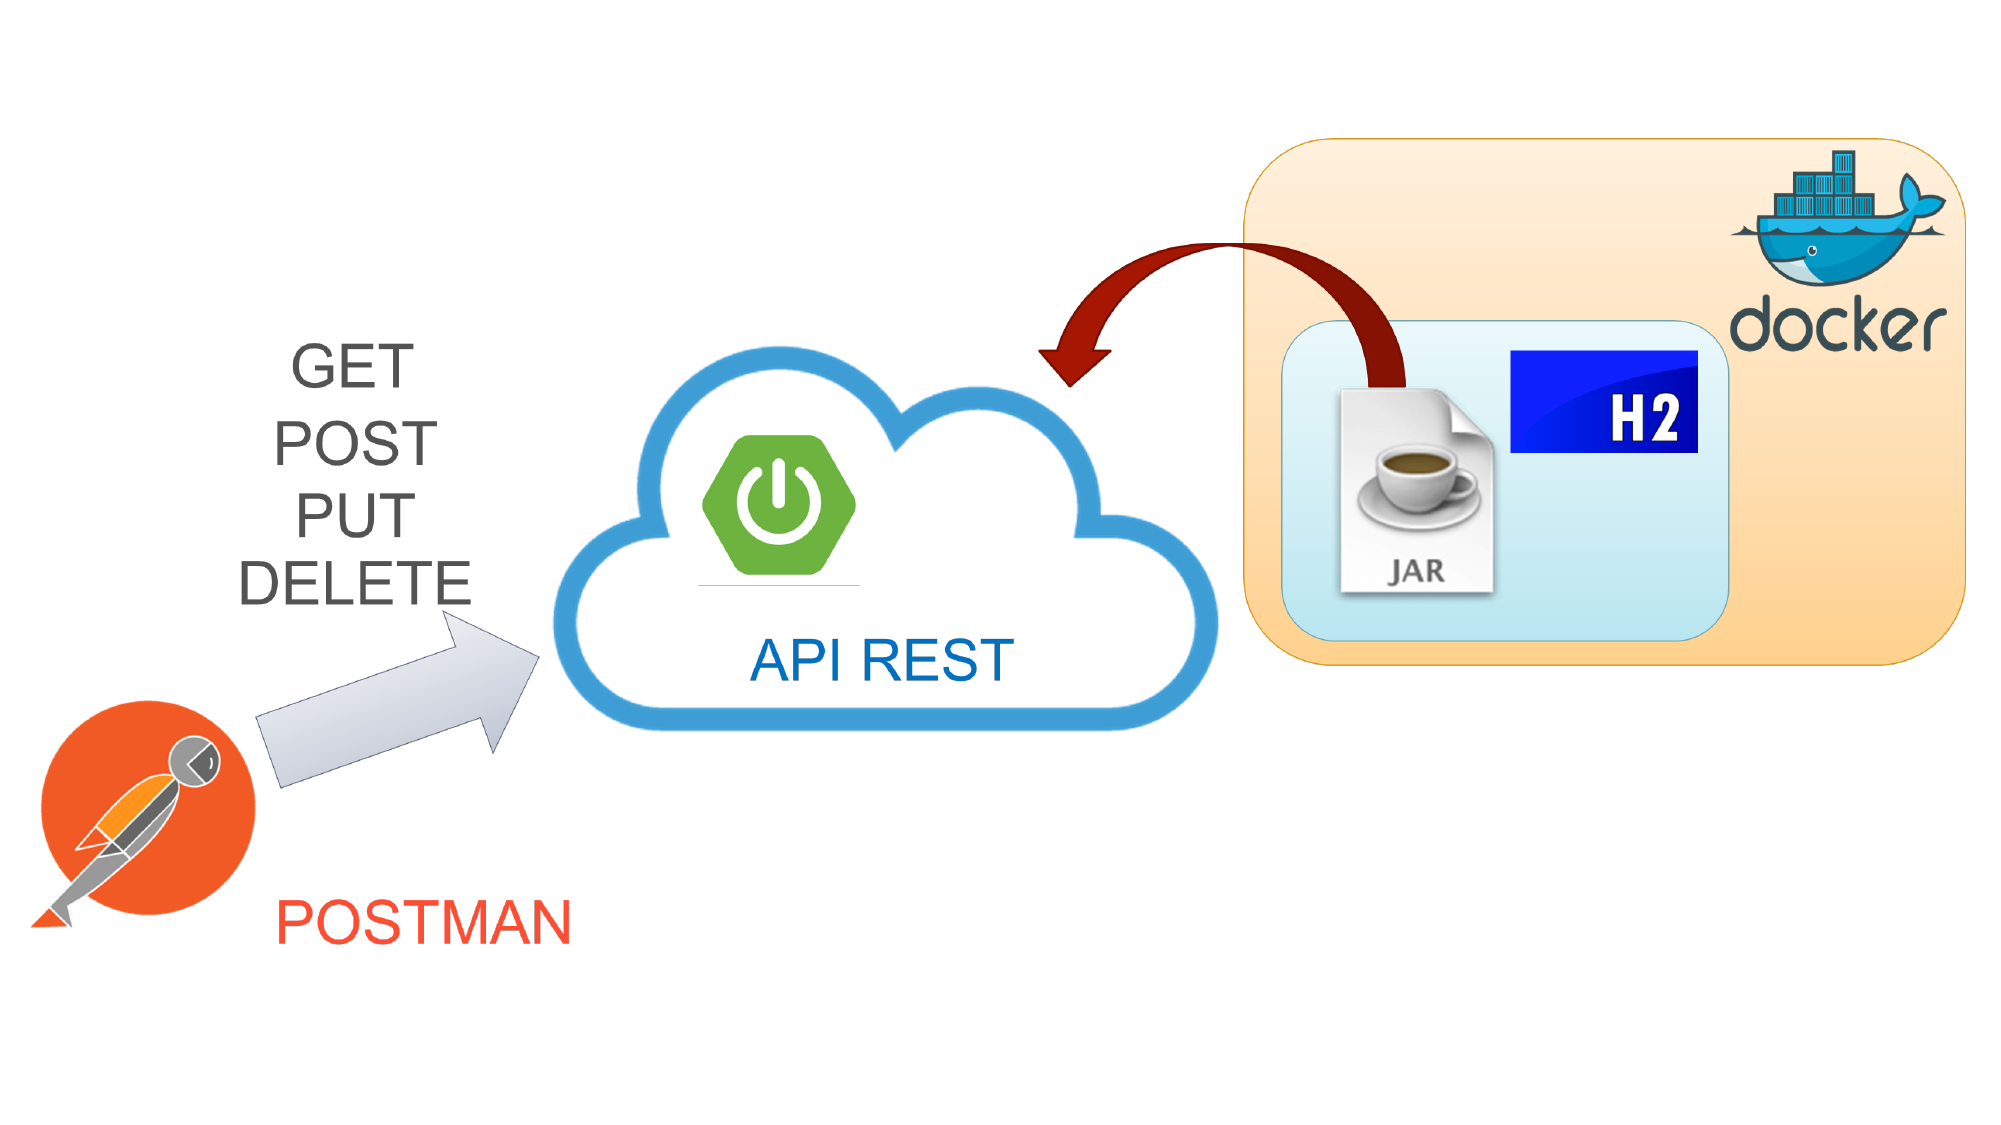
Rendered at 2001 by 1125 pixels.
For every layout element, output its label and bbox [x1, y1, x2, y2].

picture [0, 138, 1966, 994]
